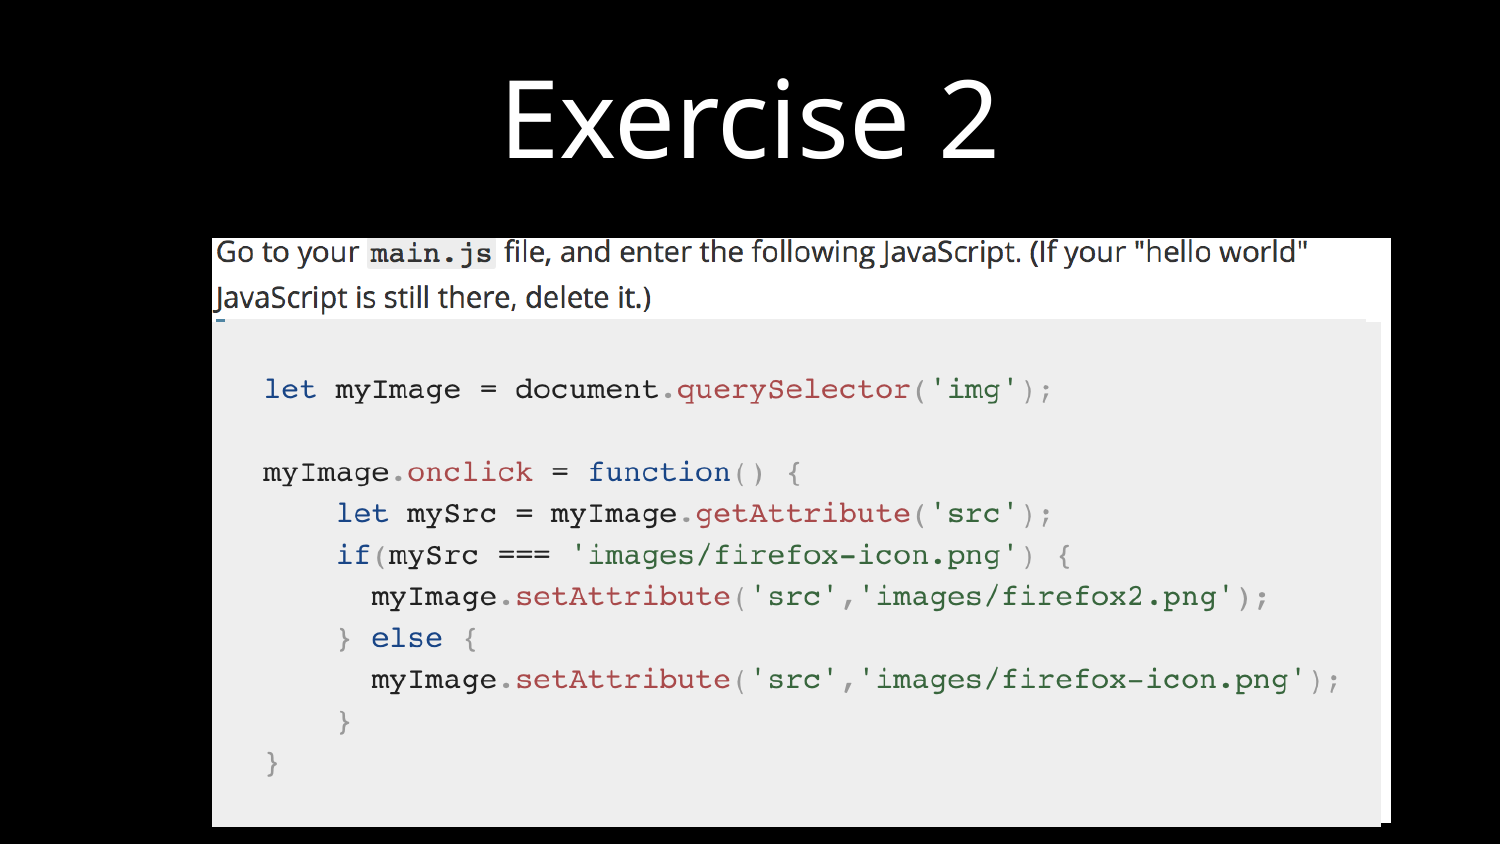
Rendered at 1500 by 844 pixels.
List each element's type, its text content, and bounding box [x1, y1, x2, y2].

title Exercise 2 [109, 21, 1391, 209]
picture [212, 238, 1391, 827]
